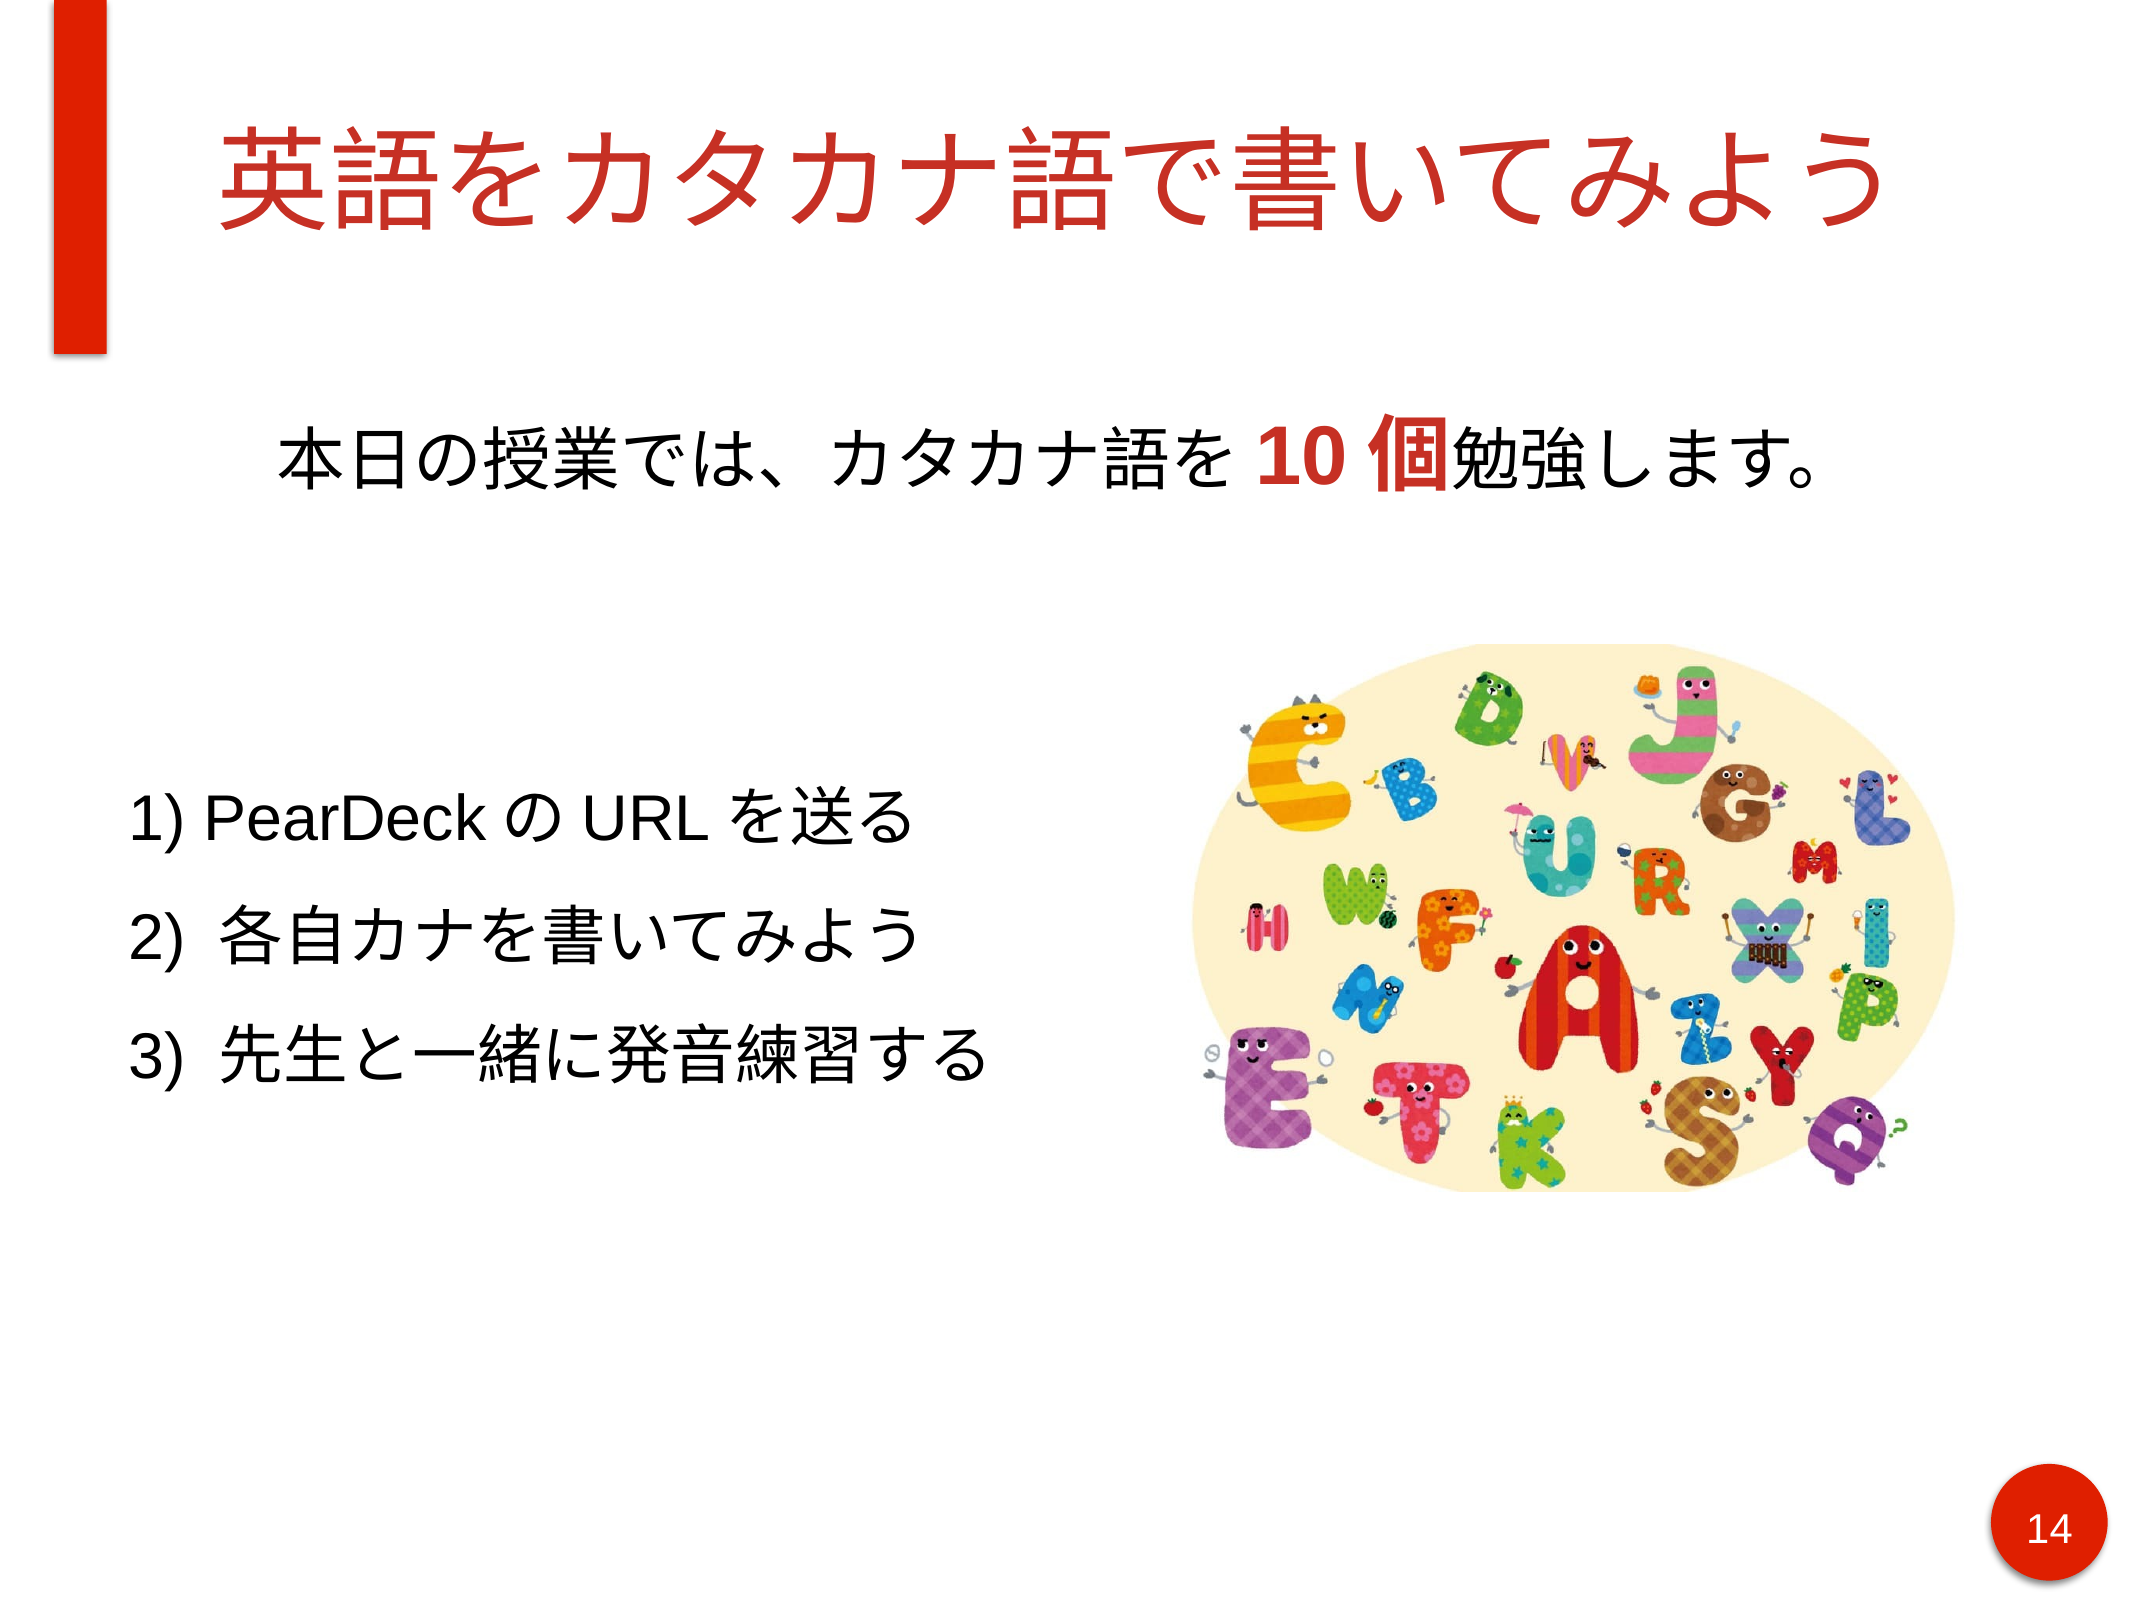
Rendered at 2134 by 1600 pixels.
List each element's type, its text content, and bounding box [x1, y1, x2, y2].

title 英語をカタカナ語で書いてみよう [208, 11, 1927, 343]
text_box PearDeckのURLを送る 各自カナを書いてみよう 先生と一緒に発音練習する [120, 746, 1157, 1121]
list 本日の授業では、カタカナ語を10個勉強します。 [160, 393, 1973, 567]
picture [1162, 643, 1984, 1192]
slide_number ‹#› [2012, 1493, 2087, 1552]
